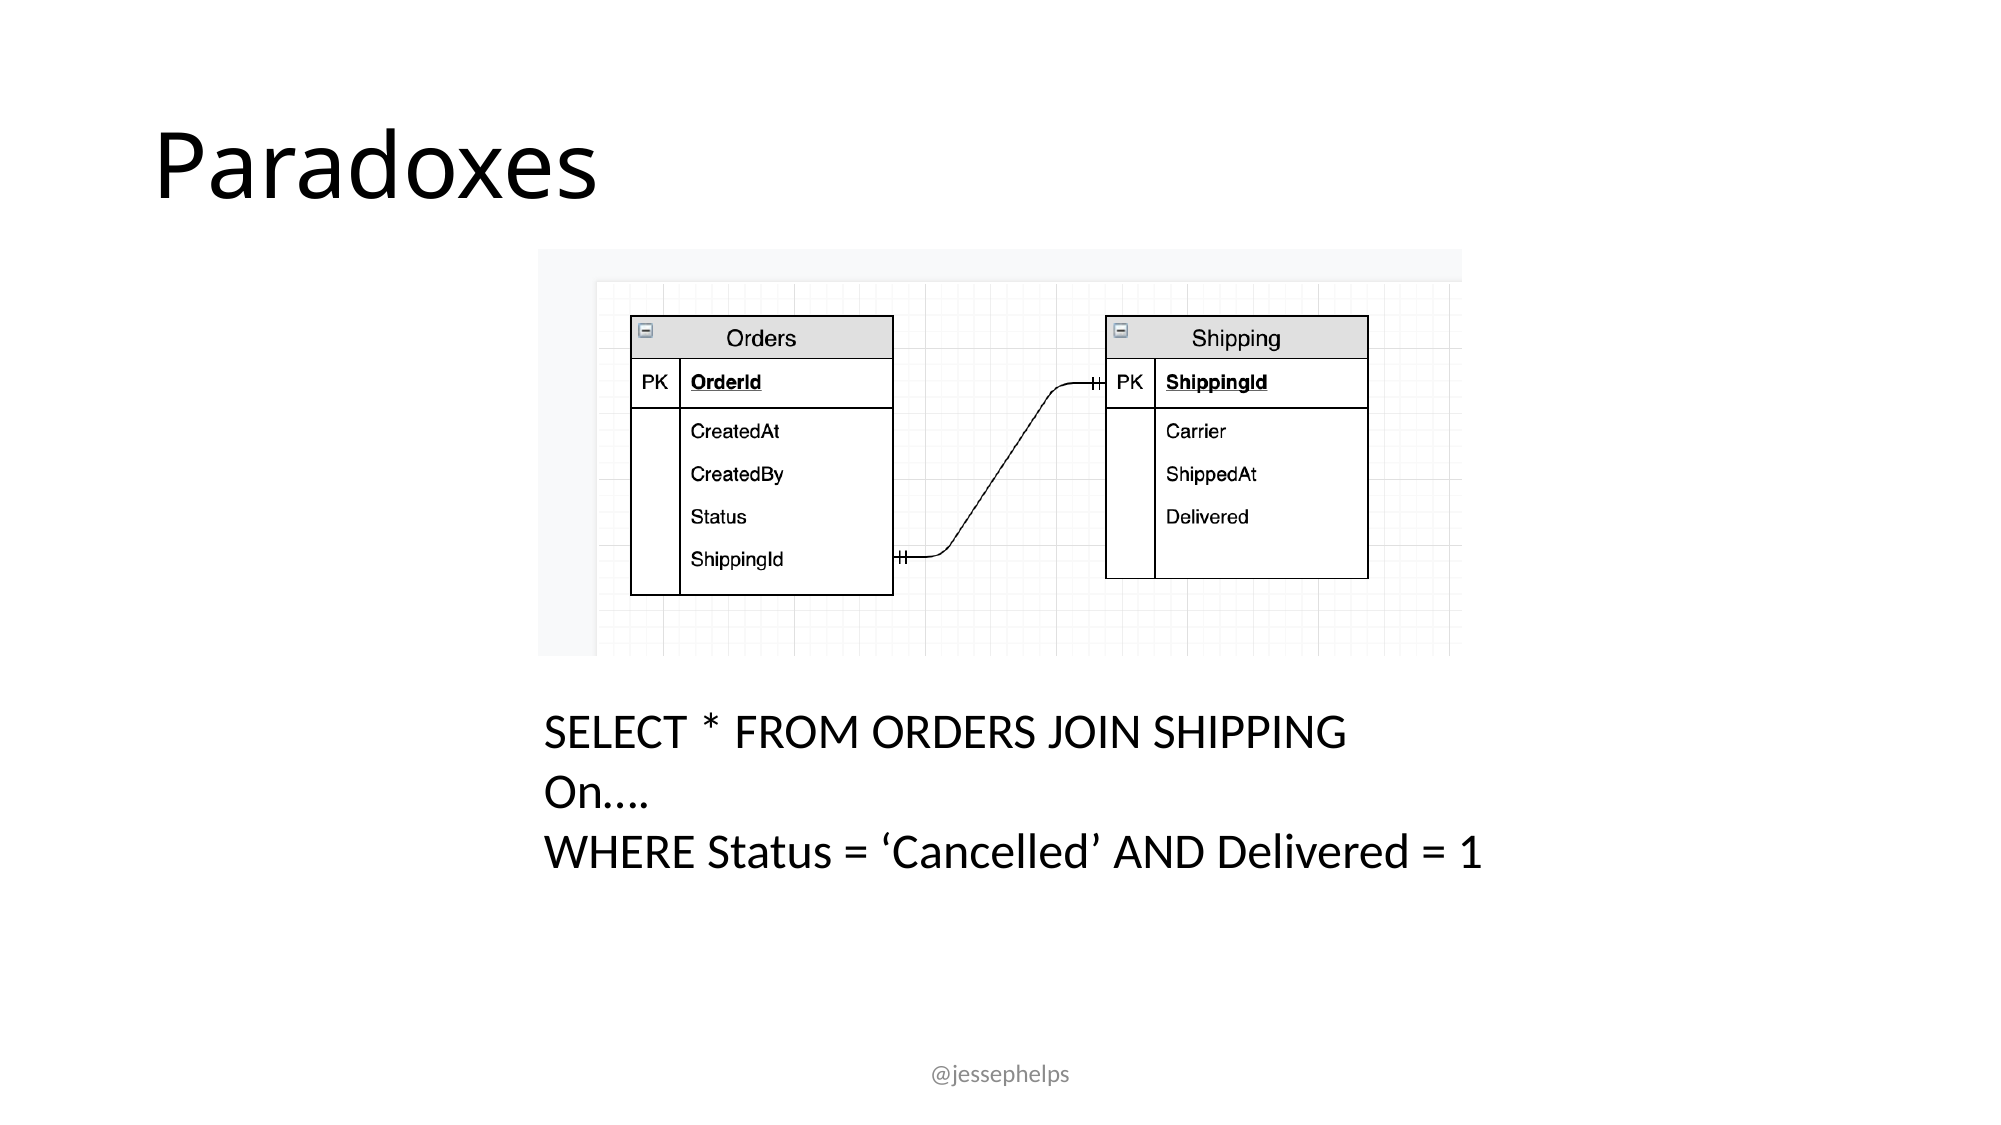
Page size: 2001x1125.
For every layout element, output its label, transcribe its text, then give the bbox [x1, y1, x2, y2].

title Paradoxes [137, 59, 1863, 278]
footer @jessephelps [662, 1042, 1338, 1103]
text_box SELECT * FROM ORDERS JOIN SHIPPING On…. WHERE Status = ‘Cancelled’ AND Delivered = 1 [529, 691, 1499, 887]
picture [538, 249, 1462, 656]
